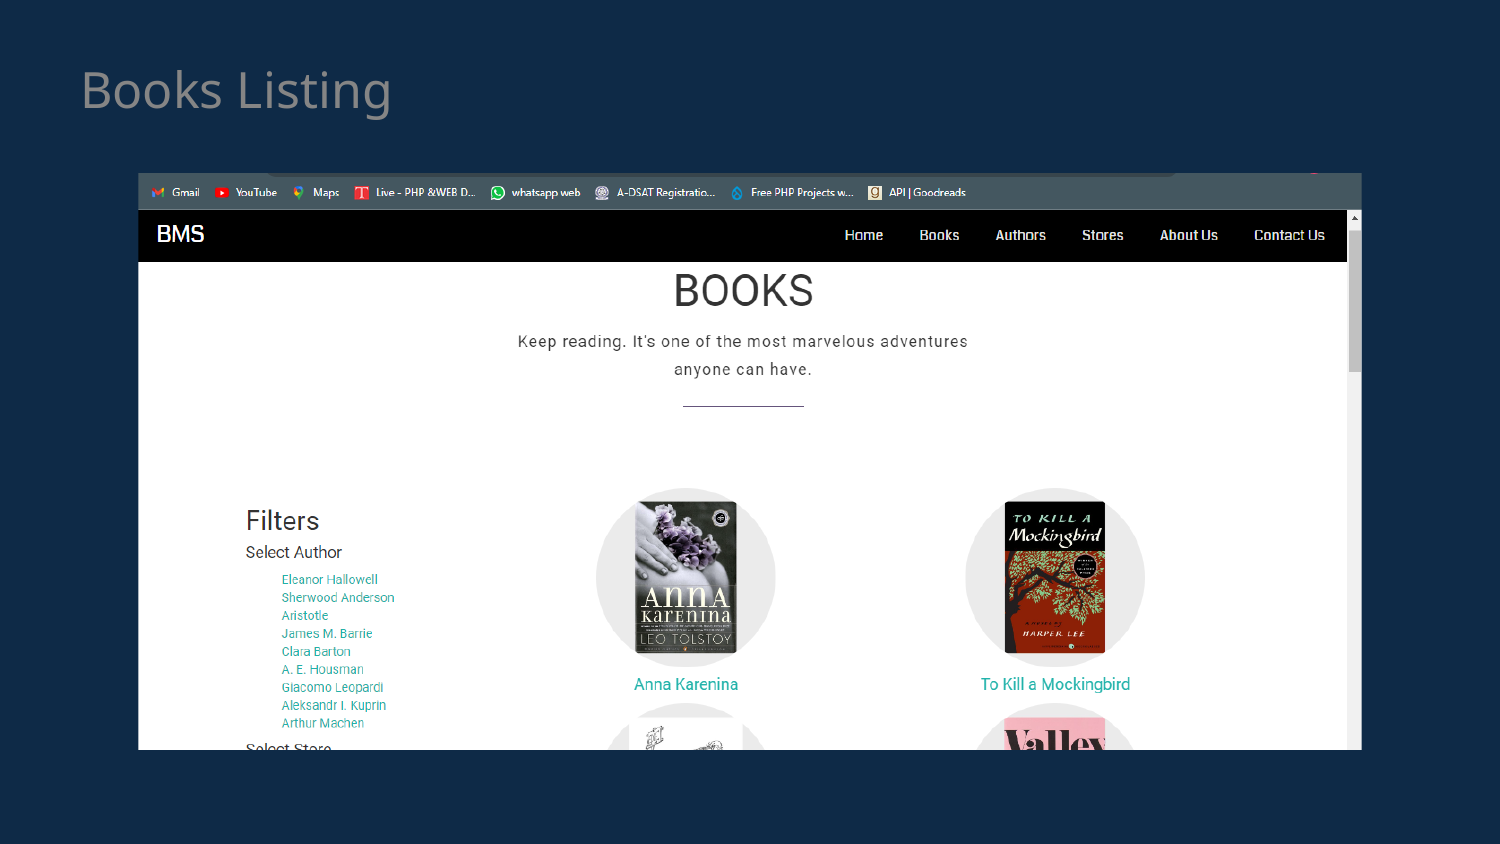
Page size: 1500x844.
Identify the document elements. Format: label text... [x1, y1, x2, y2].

title Books Listing [65, 43, 1305, 138]
picture [138, 173, 1362, 751]
